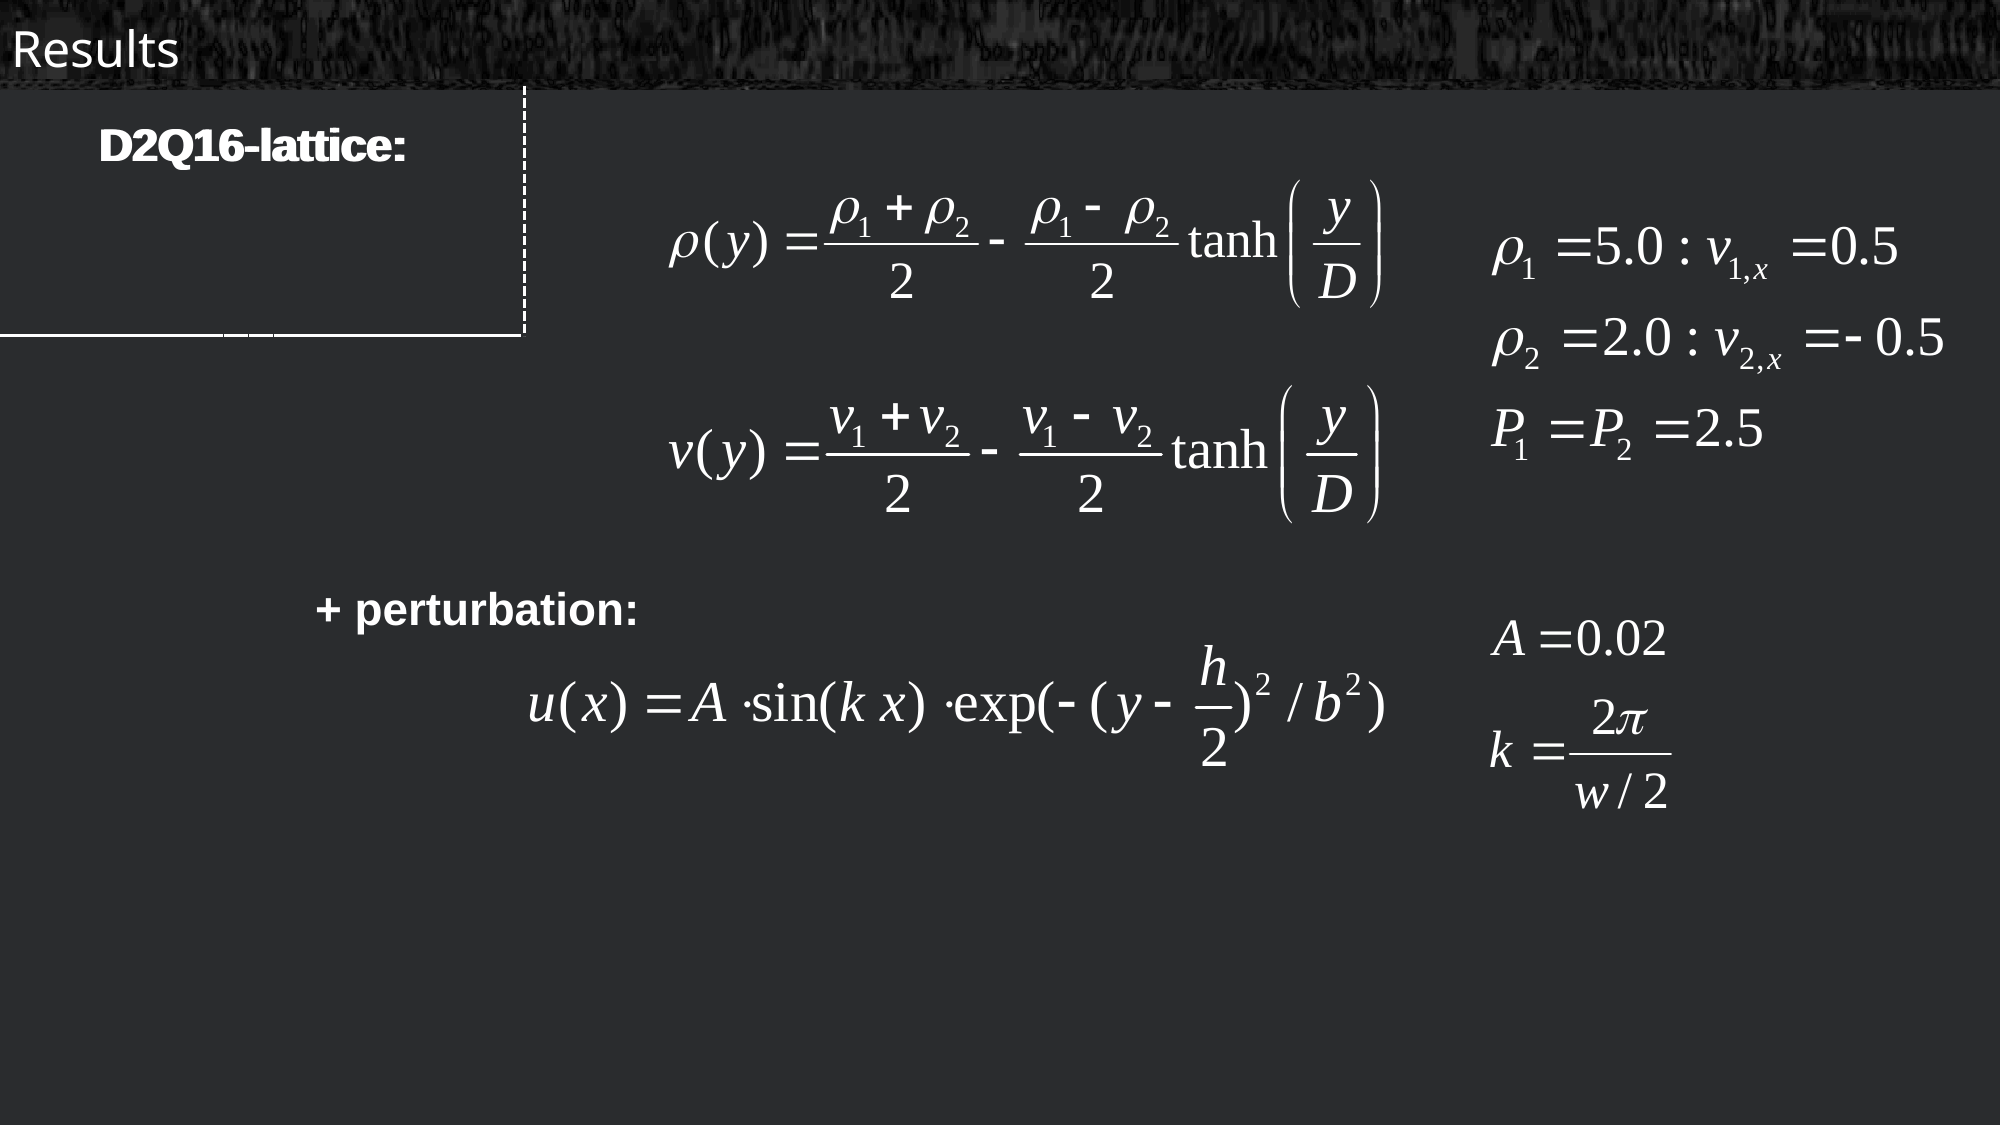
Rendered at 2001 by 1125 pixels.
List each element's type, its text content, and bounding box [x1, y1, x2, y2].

picture [0, 0, 2000, 90]
text_box + perturbation: [222, 572, 733, 642]
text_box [659, 169, 1396, 319]
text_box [661, 374, 1396, 535]
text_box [1480, 609, 1682, 820]
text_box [520, 630, 1396, 780]
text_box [1480, 211, 1953, 473]
